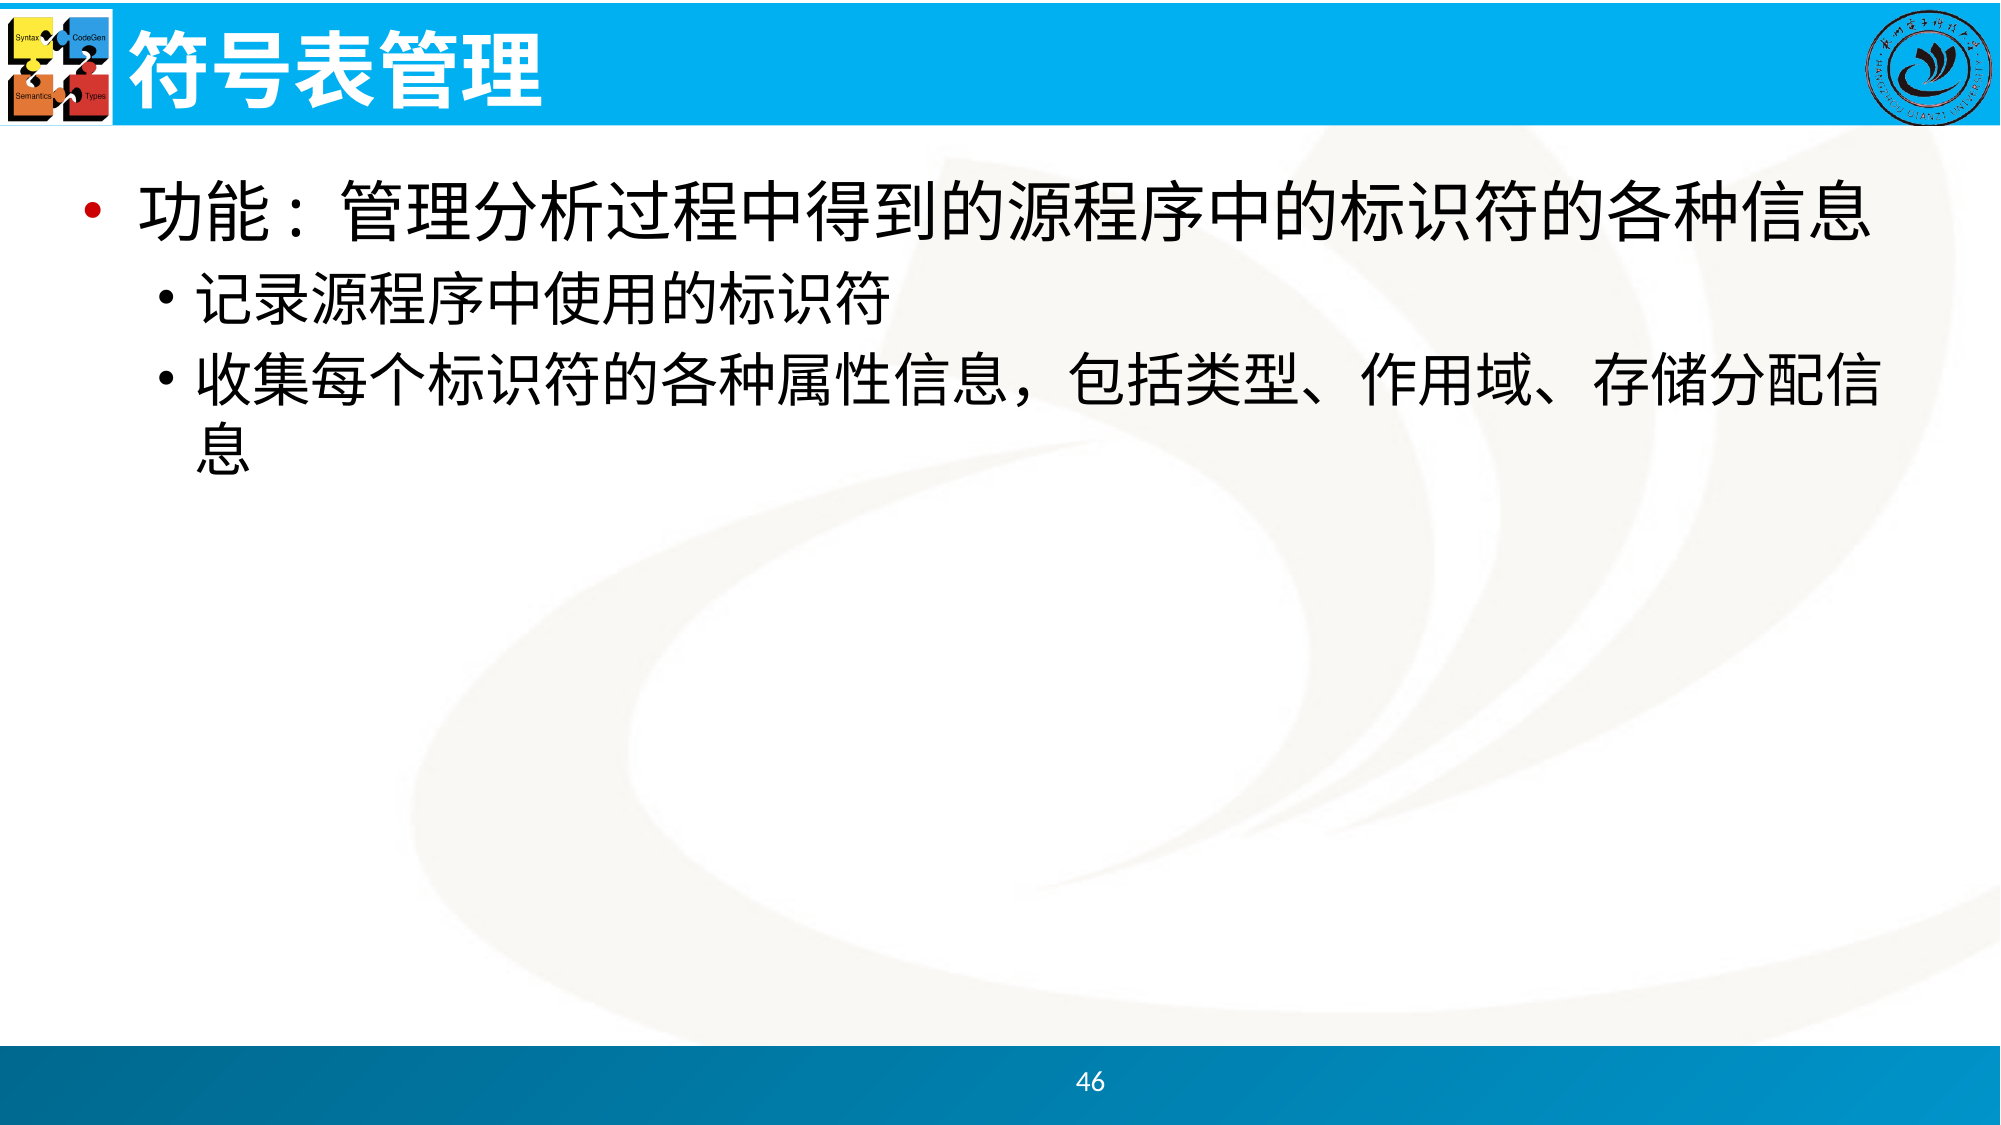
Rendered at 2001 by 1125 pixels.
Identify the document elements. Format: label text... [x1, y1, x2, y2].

list 功能: 管理分析过程中得到的源程序中的标识符的各种信息 记录源程序中使用的标识符 收集每个标识符的各种属性信息，包括类型、作用域、存储分配信息 [66, 162, 1934, 980]
title 符号表管理 [112, 6, 1934, 126]
slide_number 46 [873, 1042, 1308, 1118]
